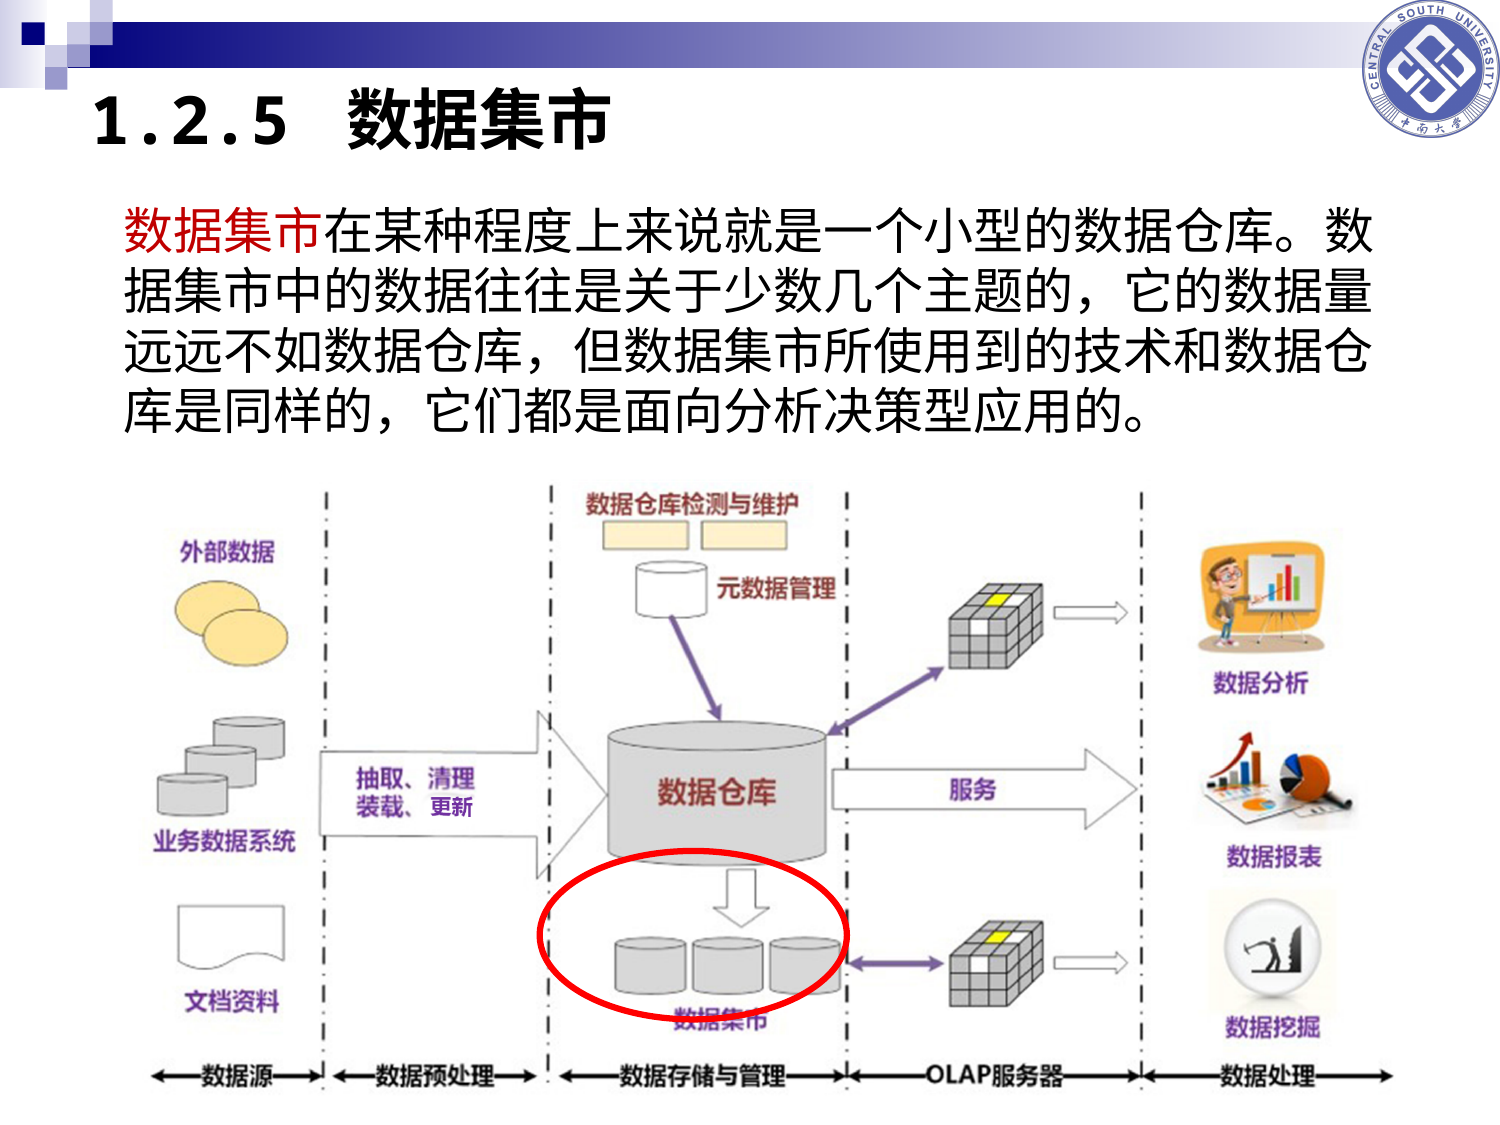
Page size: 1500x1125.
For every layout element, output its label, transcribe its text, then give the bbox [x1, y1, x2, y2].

title 1.2.5 数据集市 [75, 75, 1425, 161]
picture [138, 479, 1396, 1102]
picture [1362, 0, 1500, 138]
text_box 数据集市在某种程度上来说就是一个小型的数据仓库。数据集市中的数据往往是关于少数几个主题的，它的数据量远远不如数据仓库，但数据集市所使用到的技术和数据仓库是同样的，它们都是面向分析决策型应用的。 [109, 191, 1425, 447]
